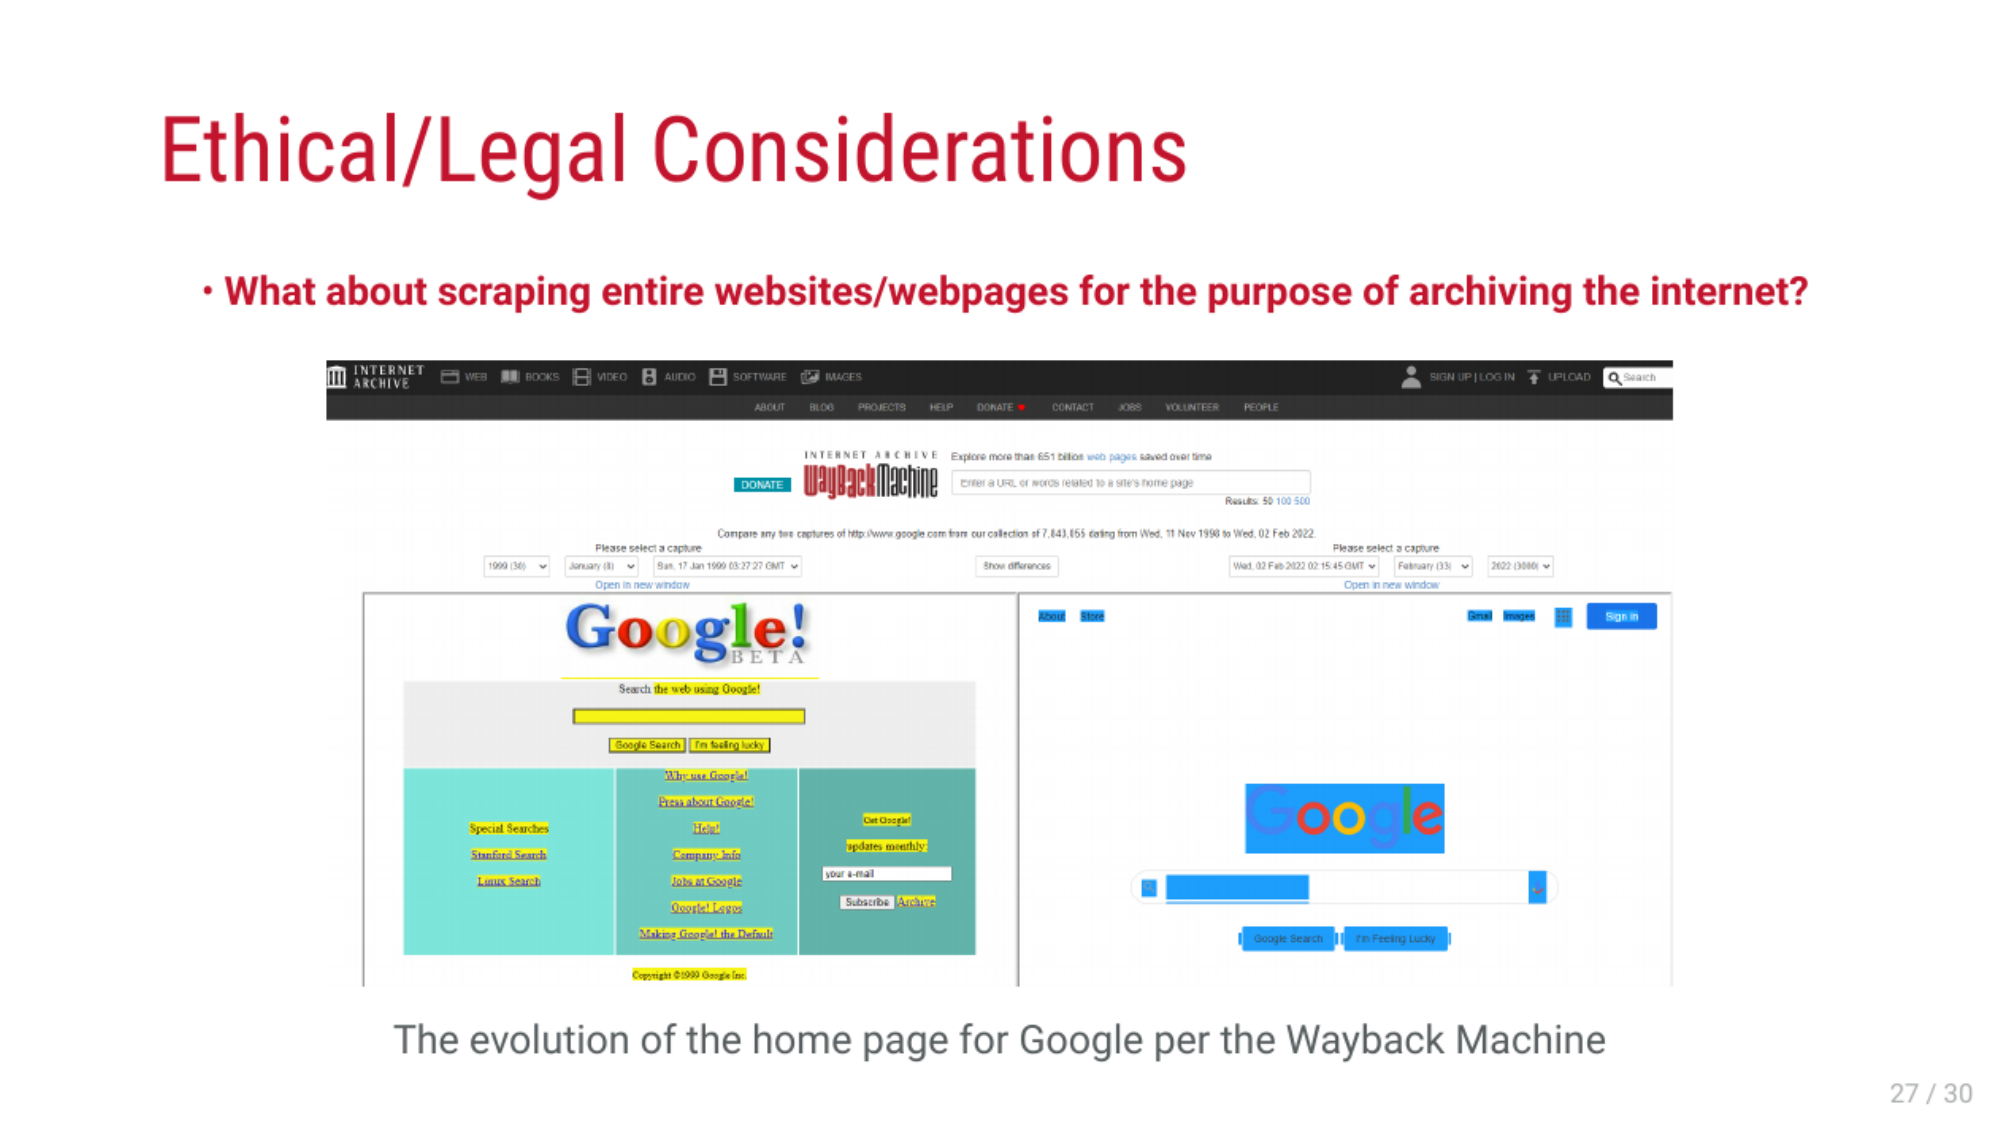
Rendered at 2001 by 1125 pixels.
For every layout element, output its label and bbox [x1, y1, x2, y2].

list [0, 0, 2000, 1125]
